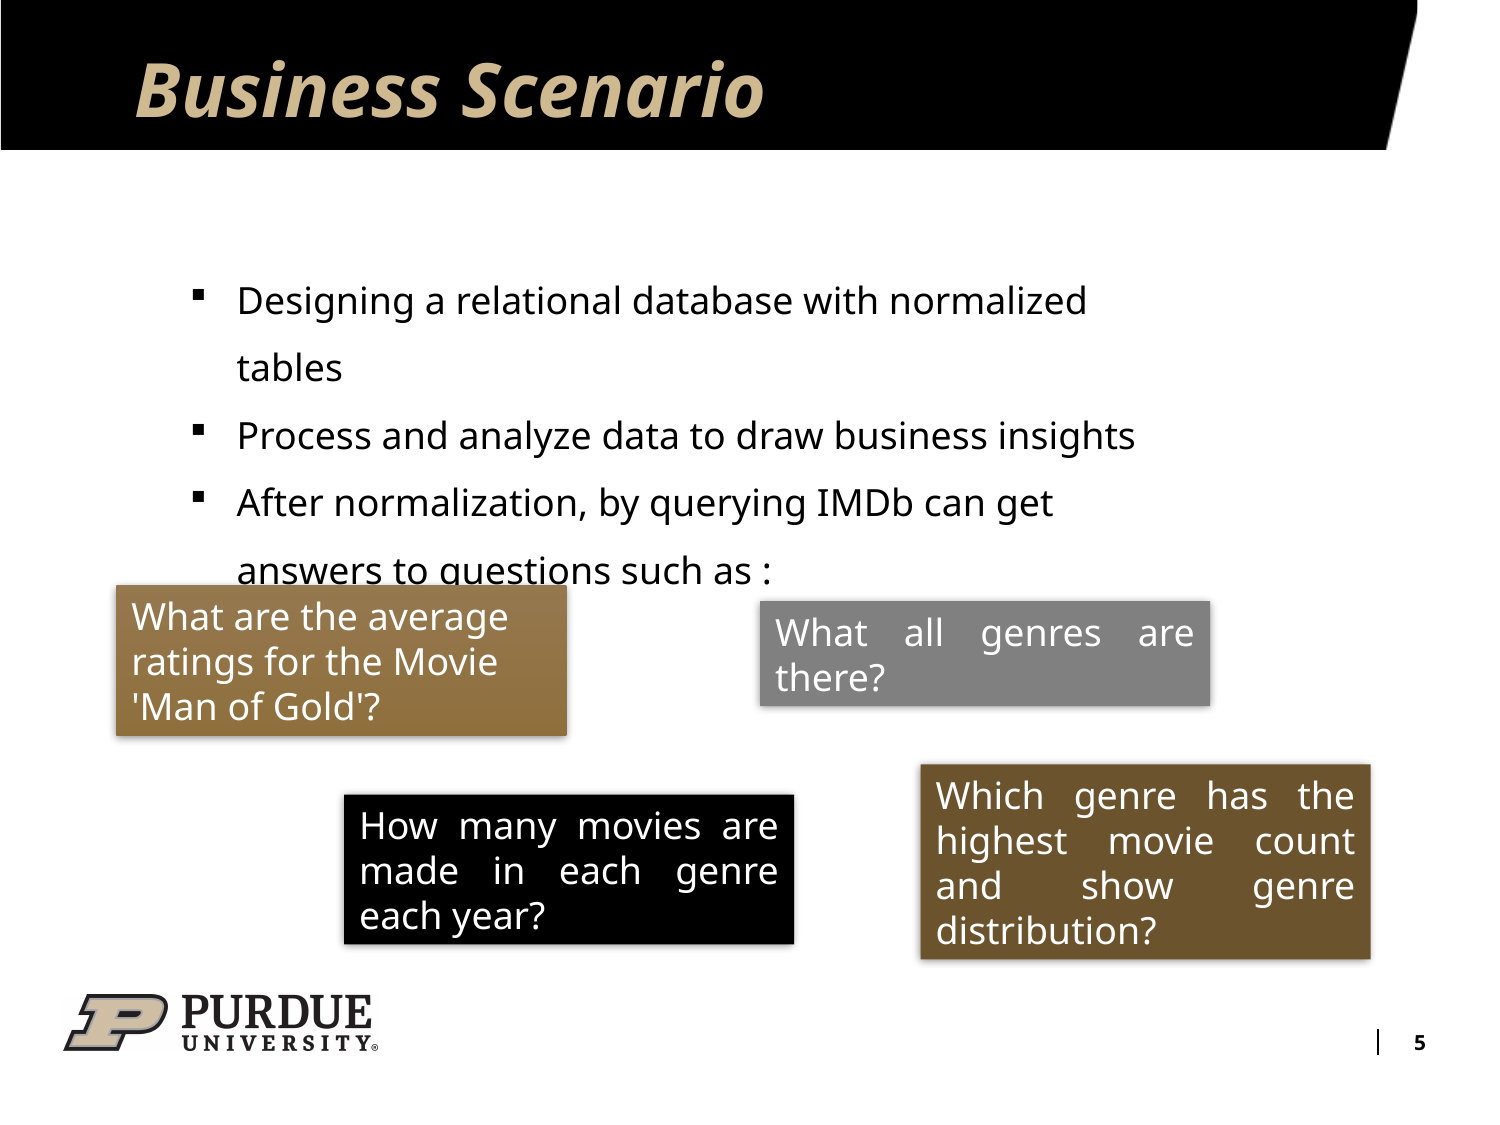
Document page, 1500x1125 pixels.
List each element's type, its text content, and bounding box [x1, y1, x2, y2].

text_box How many movies are made in each genre each year? [344, 794, 795, 945]
text_box What all genres are there? [760, 601, 1211, 707]
title Business Scenario [132, 50, 1274, 140]
text_box Designing a relational database with normalized tables Process and analyze data to draw business insights After normalization, by querying IMDb can get answers to questions such as : [174, 246, 1211, 600]
text_box Which genre has the highest movie count and show genre distribution? [920, 764, 1371, 960]
text_box What are the average ratings for the Movie 'Man of Gold'? [116, 585, 567, 736]
slide_number 5 [1390, 1013, 1451, 1074]
picture [63, 994, 378, 1051]
